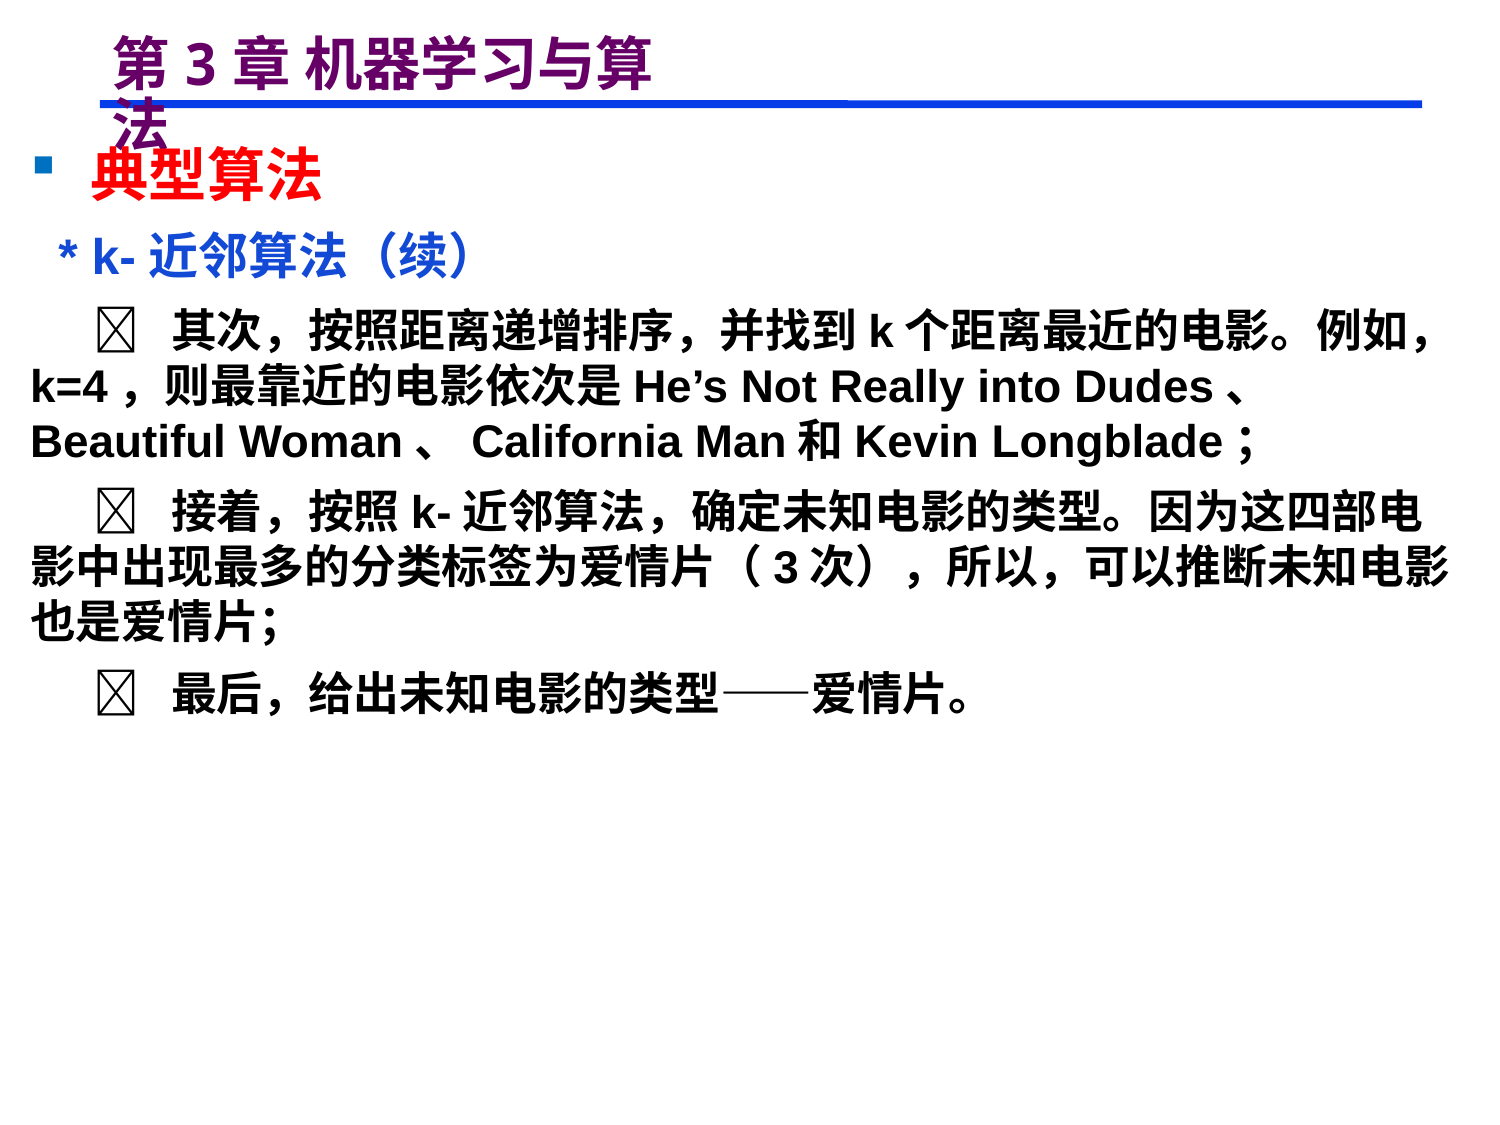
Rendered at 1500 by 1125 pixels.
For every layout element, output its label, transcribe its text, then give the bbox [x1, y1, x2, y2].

subtitle 典型算法 * k-近邻算法（续）  其次，按照距离递增排序，并找到k个距离最近的电影。例如，k=4，则最靠近的电影依次是He’s Not Really into Dudes、 Beautiful Woman、California Man和Kevin Longblade；  接着，按照k-近邻算法，确定未知电影的类型。因为这四部电影中出现最多的分类标签为爱情片（3次），所以，可以推断未知电影也是爱情片；  最后，给出未知电影的类型——爱情片。 [14, 129, 1481, 743]
title 第3章 机器学习与算法 [100, 32, 710, 129]
